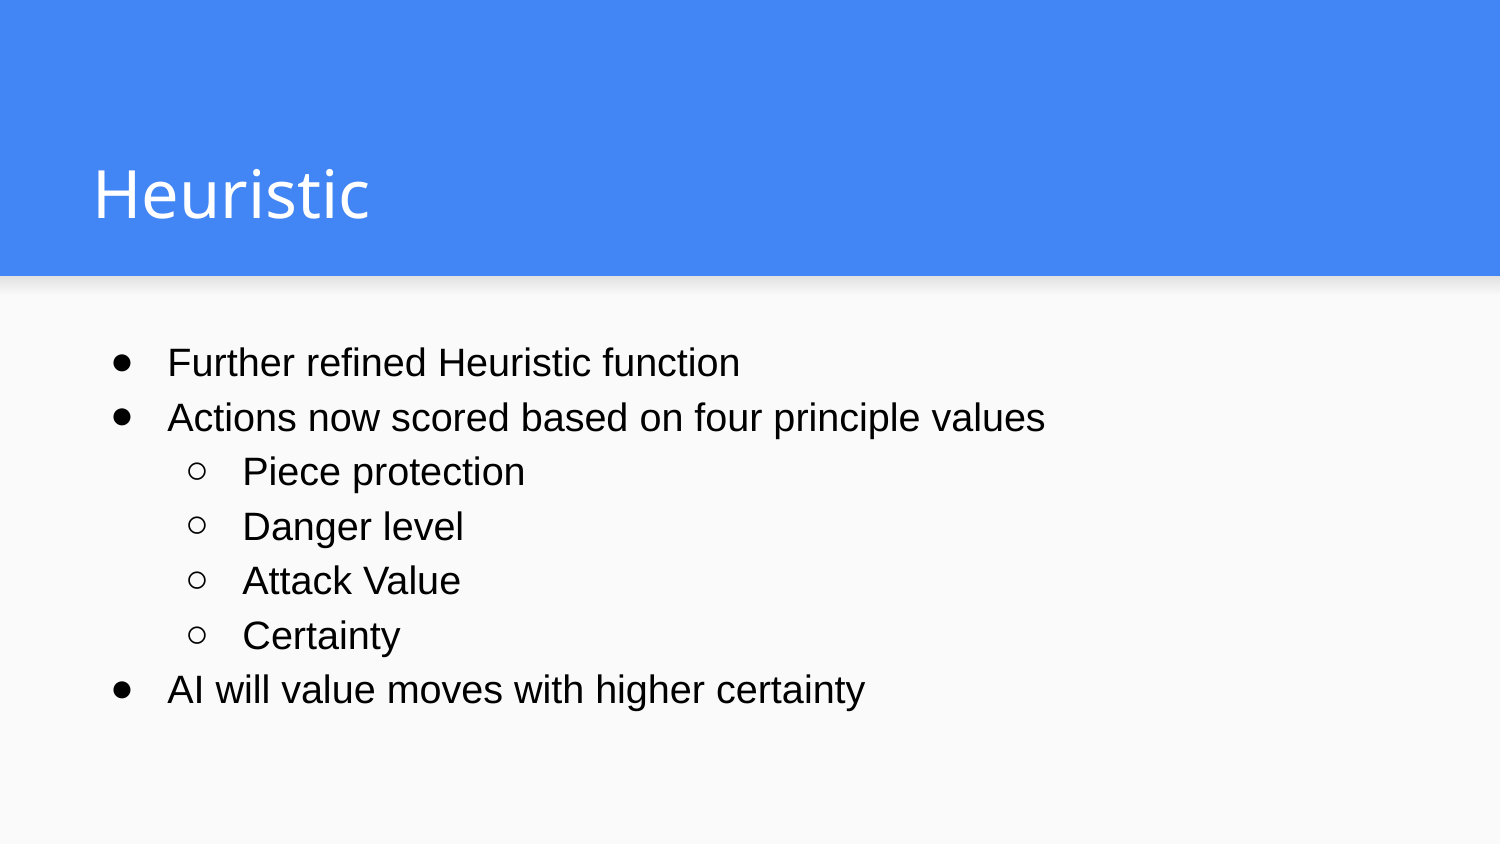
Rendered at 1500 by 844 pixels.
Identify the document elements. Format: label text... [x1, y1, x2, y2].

list Further refined Heuristic function Actions now scored based on four principle values Piece protection Danger level Attack Value Certainty AI will value moves with higher certainty [77, 314, 1427, 760]
title Heuristic [77, 121, 1427, 248]
